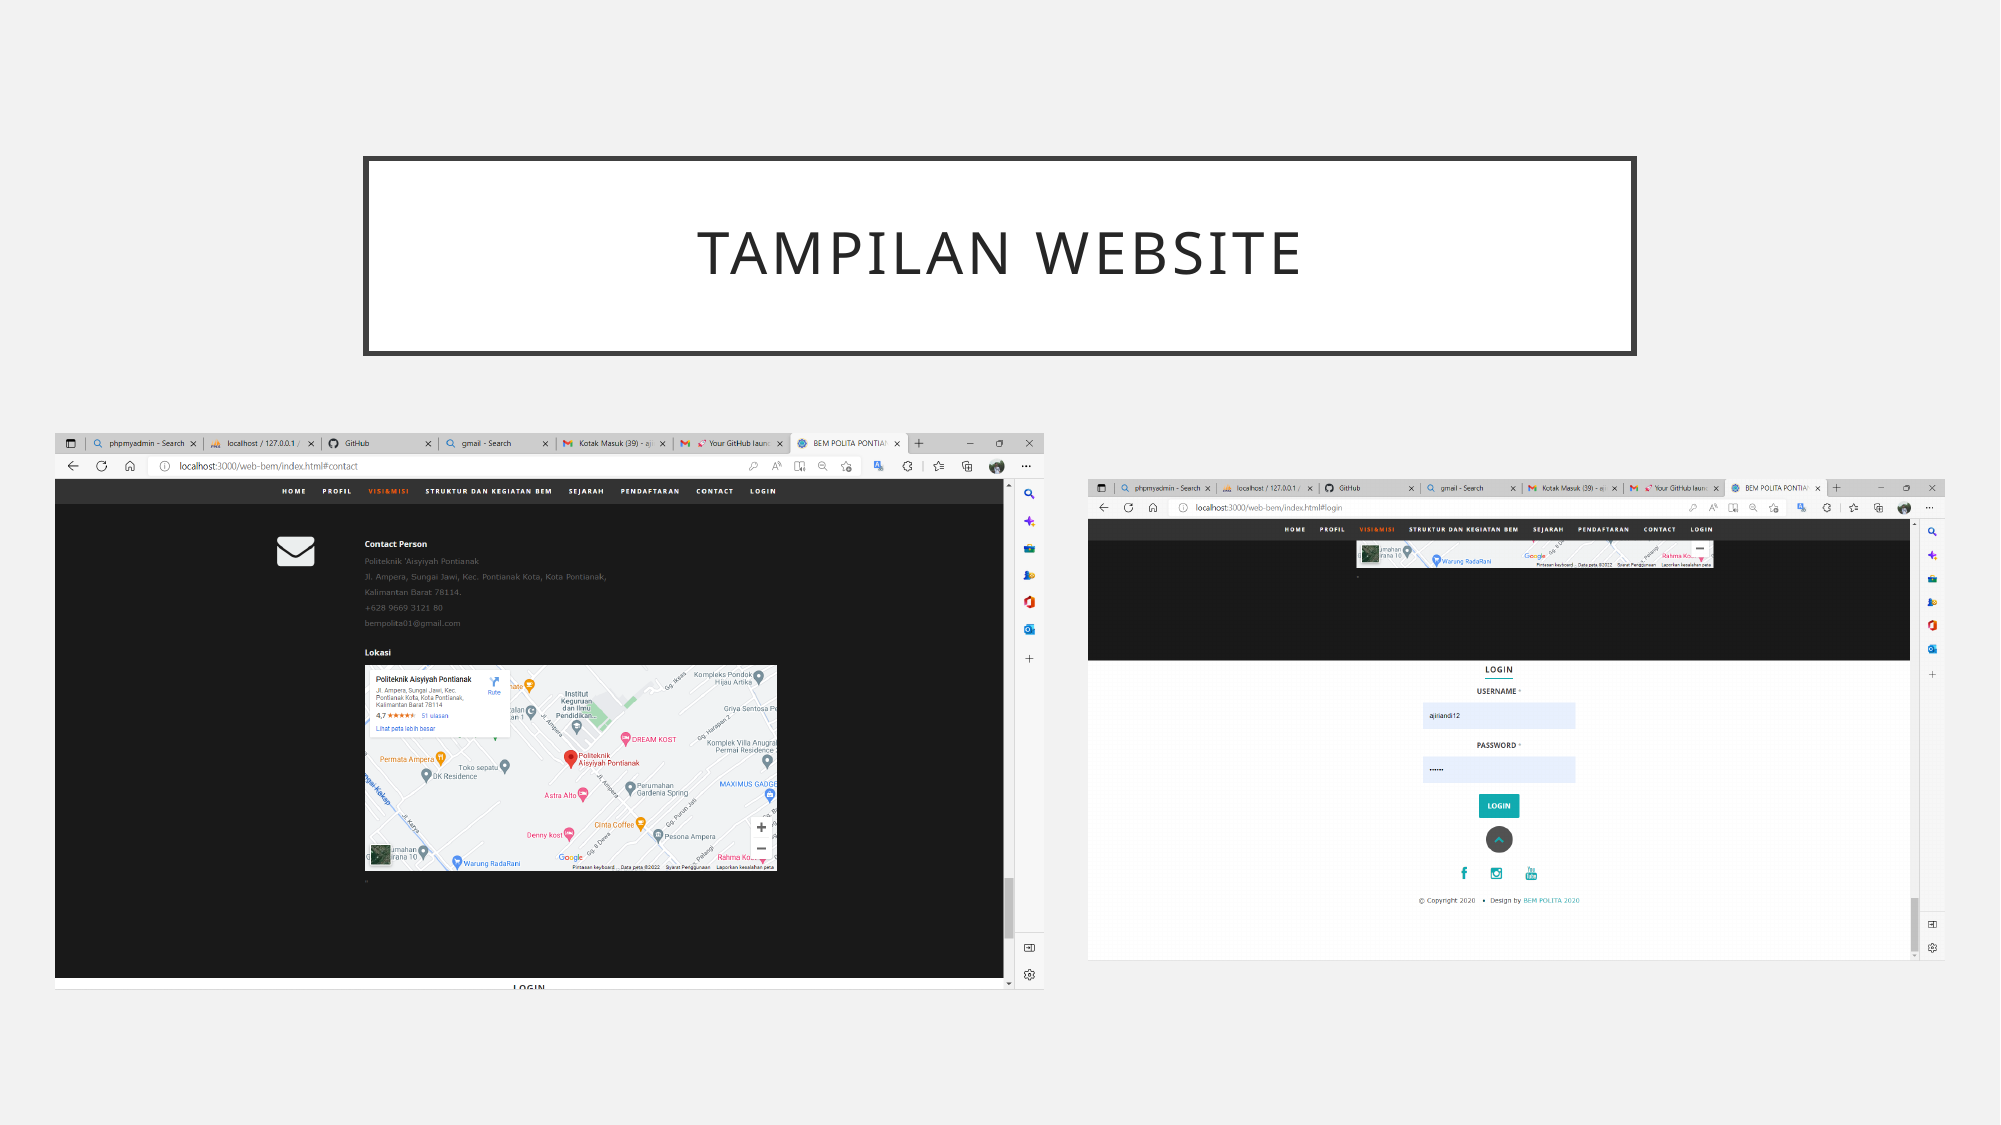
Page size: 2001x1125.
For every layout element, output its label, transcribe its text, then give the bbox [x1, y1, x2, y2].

picture [1088, 479, 1945, 962]
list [54, 433, 1044, 990]
title Tampilan website [363, 156, 1637, 356]
